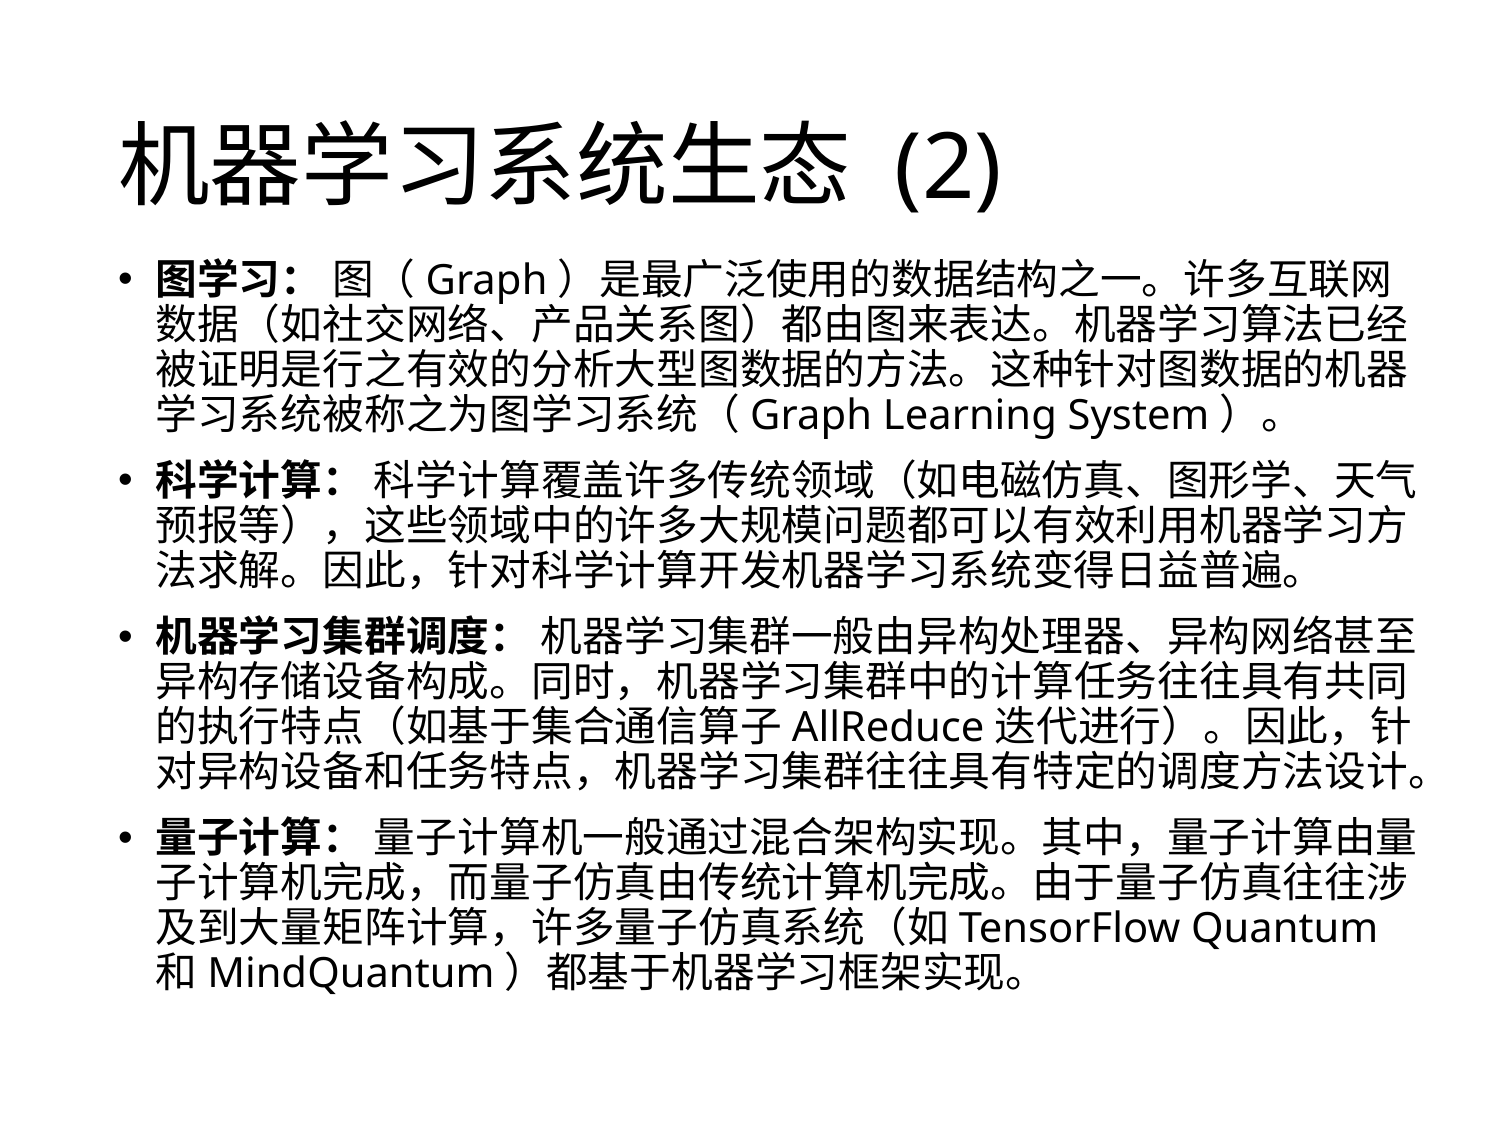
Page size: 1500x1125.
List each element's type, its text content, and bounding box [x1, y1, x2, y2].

list 图学习： 图（Graph）是最广泛使用的数据结构之一。许多互联网数据（如社交网络、产品关系图）都由图来表达。机器学习算法已经被证明是行之有效的分析大型图数据的方法。这种针对图数据的机器学习系统被称之为图学习系统（Graph Learning System）。 科学计算： 科学计算覆盖许多传统领域（如电磁仿真、图形学、天气预报等），这些领域中的许多大规模问题都可以有效利用机器学习方法求解。因此，针对科学计算开发机器学习系统变得日益普遍。 机器学习集群调度： 机器学习集群一般由异构处理器、异构网络甚至异构存储设备构成。同时，机器学习集群中的计算任务往往具有共同的执行特点（如基于集合通信算子AllReduce迭代进行）。因此，针对异构设备和任务特点，机器学习集群往往具有特定的调度方法设计。 量子计算： 量子计算机一般通过混合架构实现。其中，量子计算由量子计算机完成，而量子仿真由传统计算机完成。由于量子仿真往往涉及到大量矩阵计算，许多量子仿真系统（如TensorFlow Quantum和MindQuantum）都基于机器学习框架实现。 [103, 250, 1434, 1077]
text_box 机器学习系统生态 (2) [103, 59, 1397, 250]
